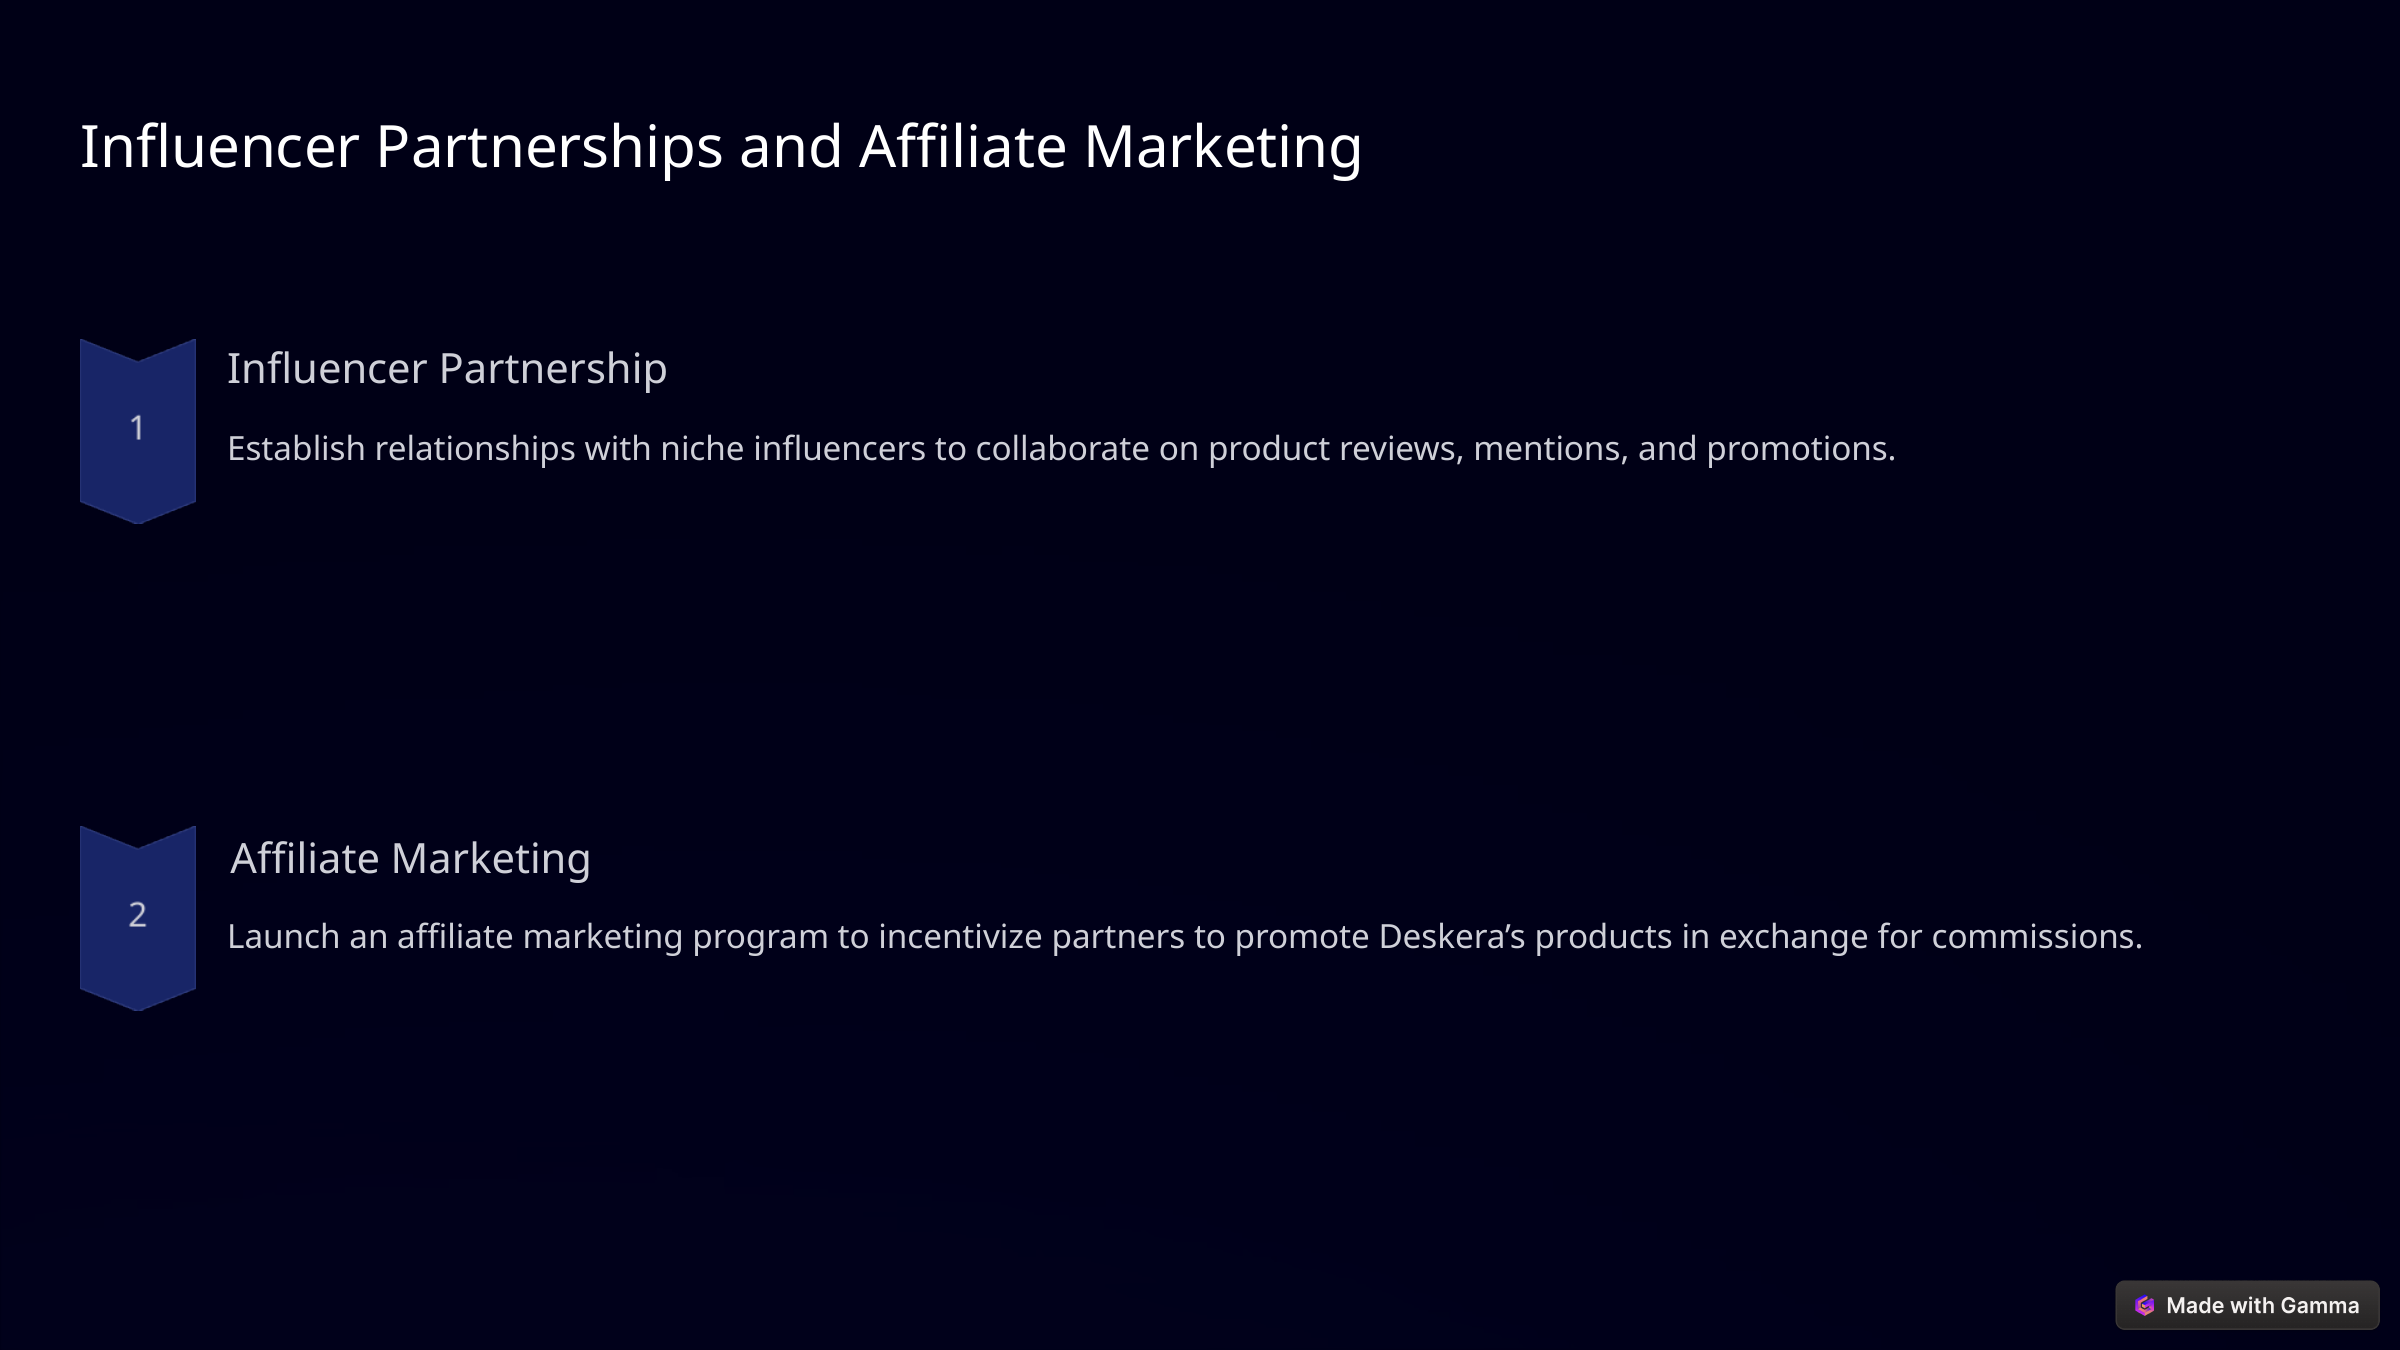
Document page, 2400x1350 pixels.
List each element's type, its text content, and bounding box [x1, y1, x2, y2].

text_box Influencer Partnerships and Affiliate Marketing [80, 63, 1689, 136]
picture [80, 826, 196, 1011]
text_box Affiliate Marketing [230, 846, 533, 882]
picture [2106, 1271, 2389, 1339]
text_box Establish relationships with niche influencers to collaborate on product reviews, mentions, and promotions. [227, 431, 2317, 468]
text_box Launch an affiliate marketing program to incentivize partners to promote Deskera’s products in exchange for commissions. [227, 918, 2317, 956]
picture [80, 339, 196, 524]
text_box Influencer Partnership [227, 356, 520, 393]
